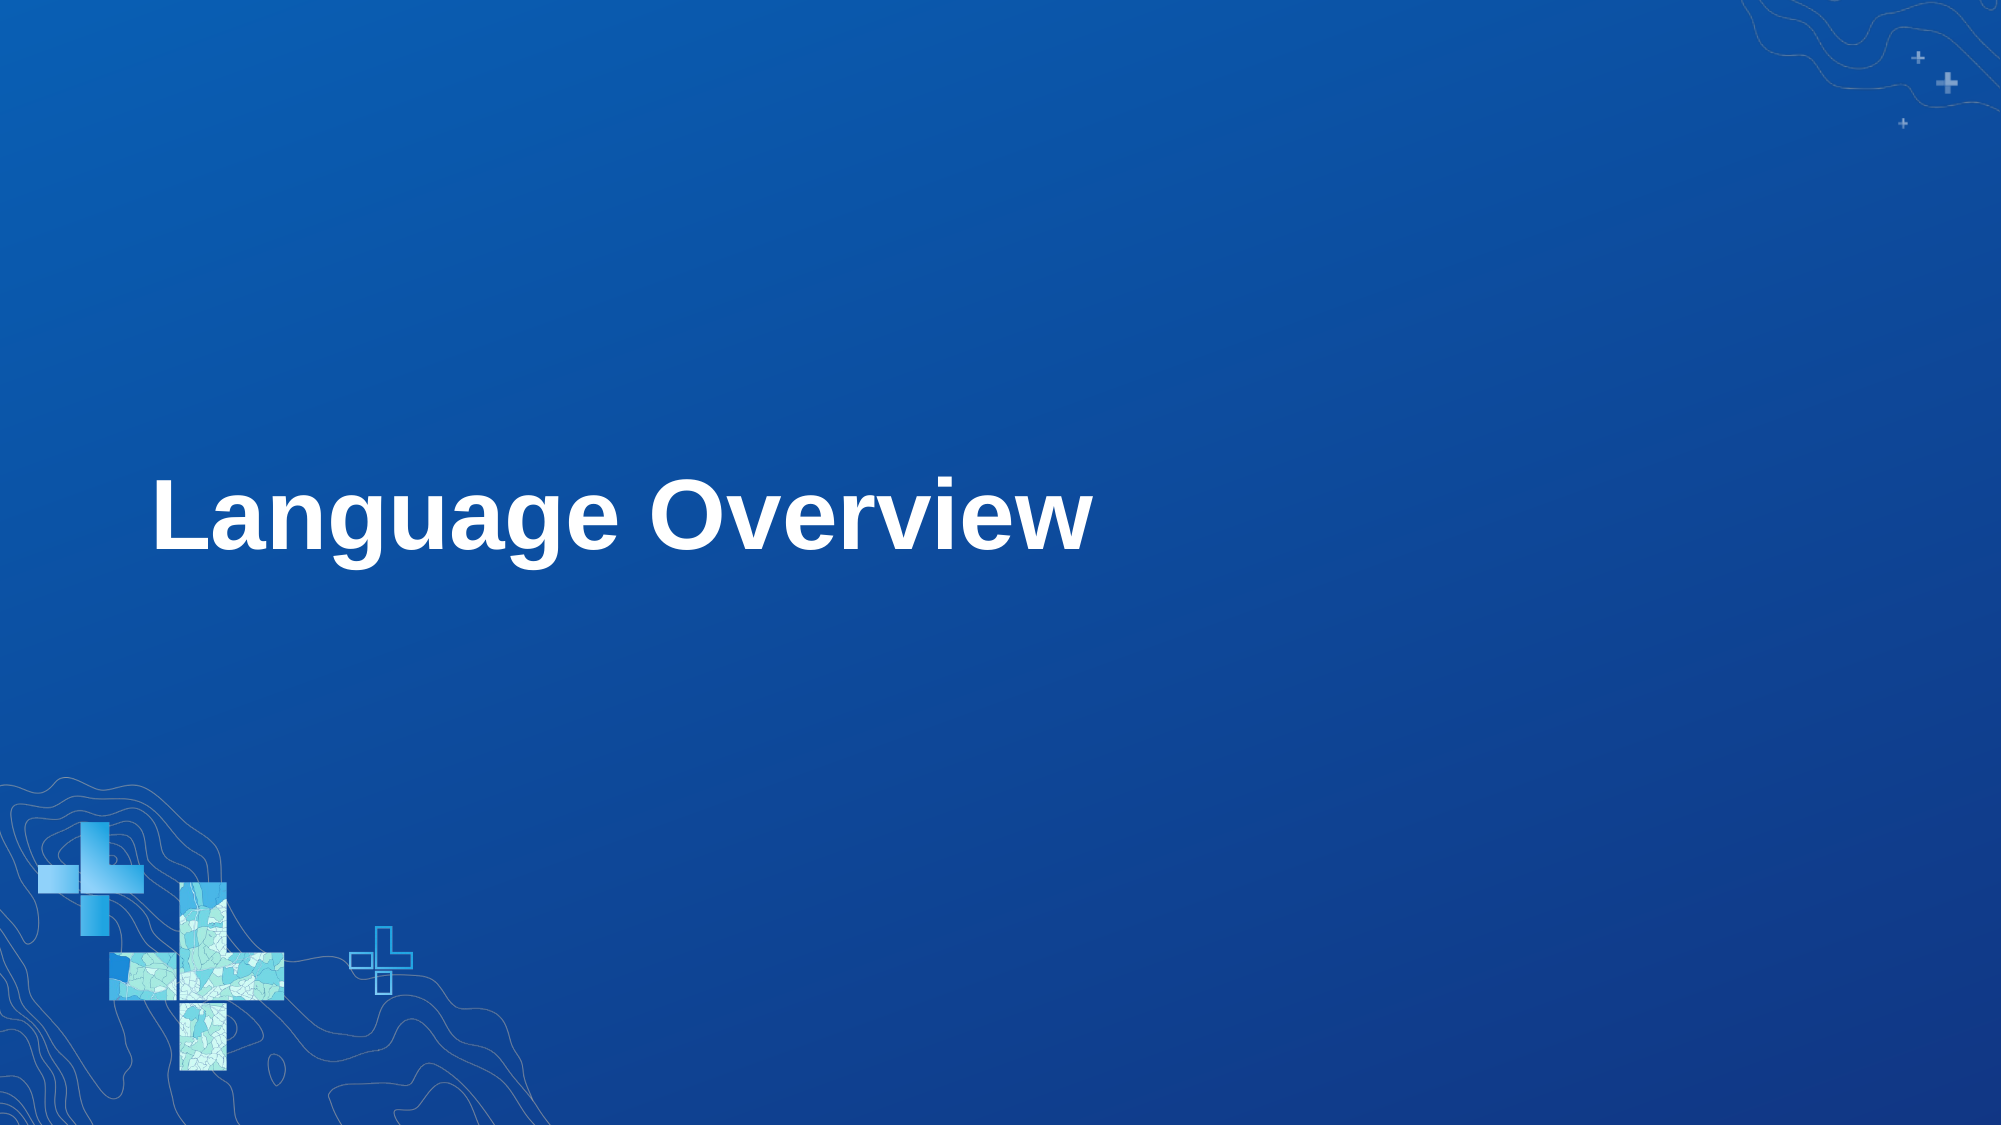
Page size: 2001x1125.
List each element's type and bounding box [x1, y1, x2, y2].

text_box [0, 0, 2000, 1125]
